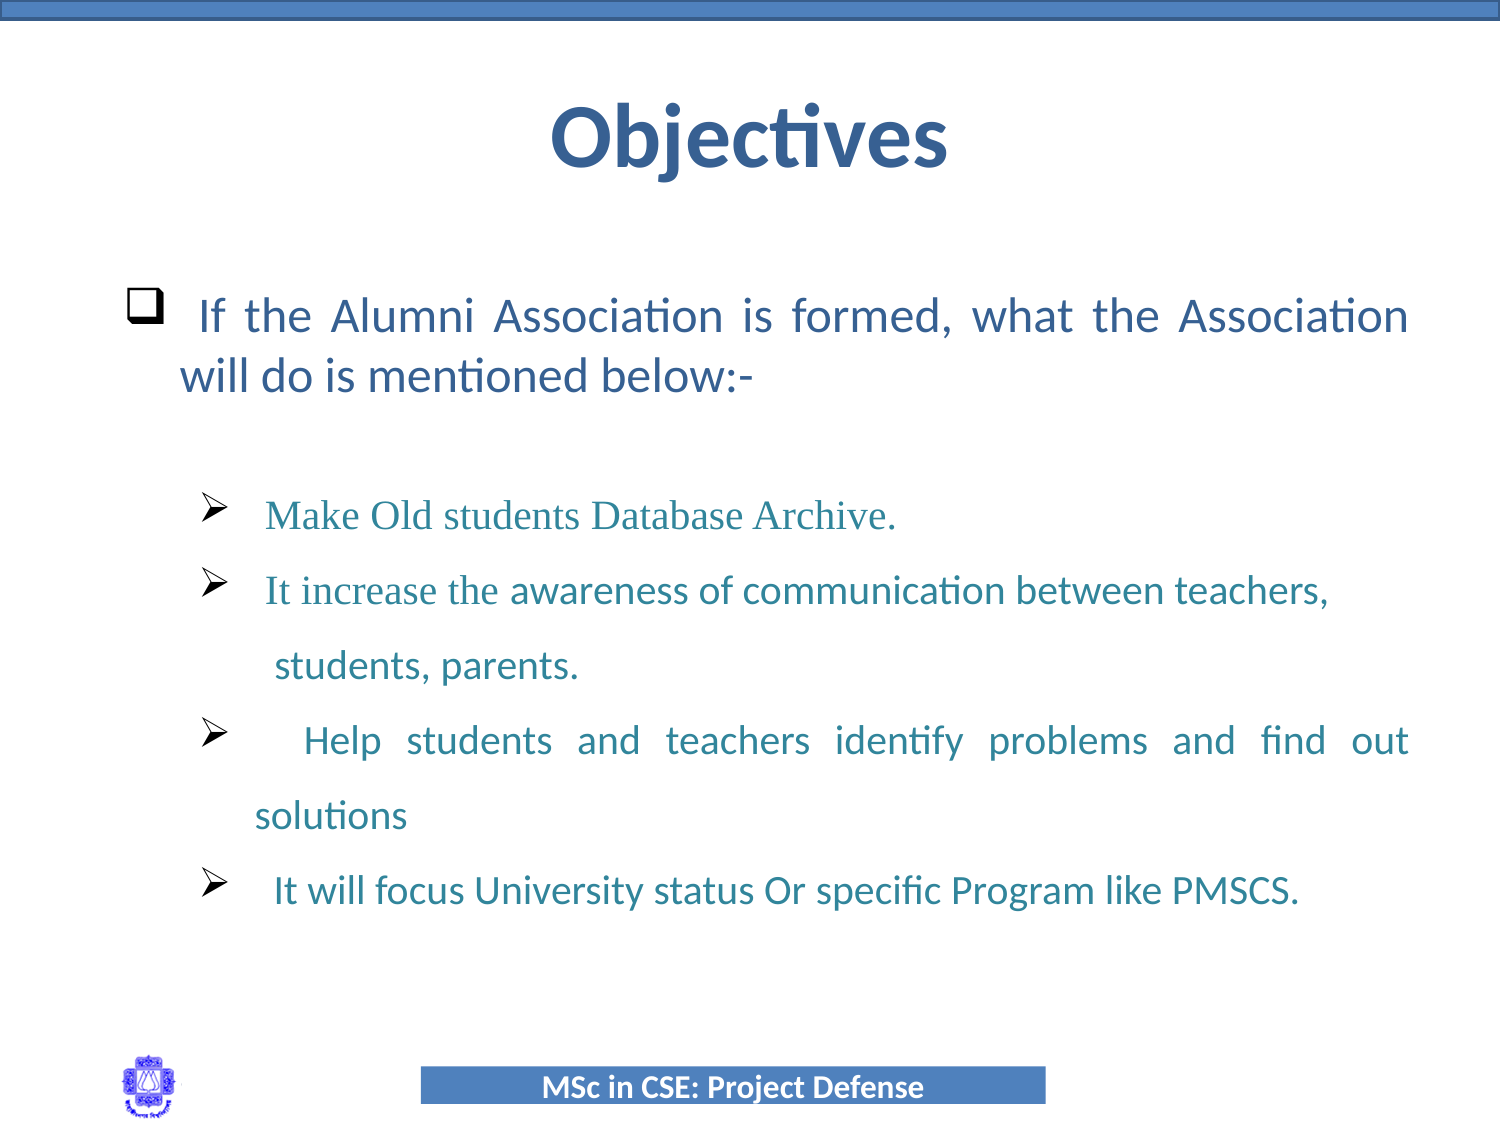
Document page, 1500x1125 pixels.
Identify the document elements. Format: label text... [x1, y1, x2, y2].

title Objectives [75, 37, 1425, 225]
picture [111, 1053, 188, 1125]
list If the Alumni Association is formed, what the Association will do is mentioned below:- Make Old students Database Archive. It increase the awareness of communication between teachers, students, parents. Help students and teachers identify problems and find out solutions It will focus University status Or specific Program like PMSCS. [75, 275, 1425, 1053]
